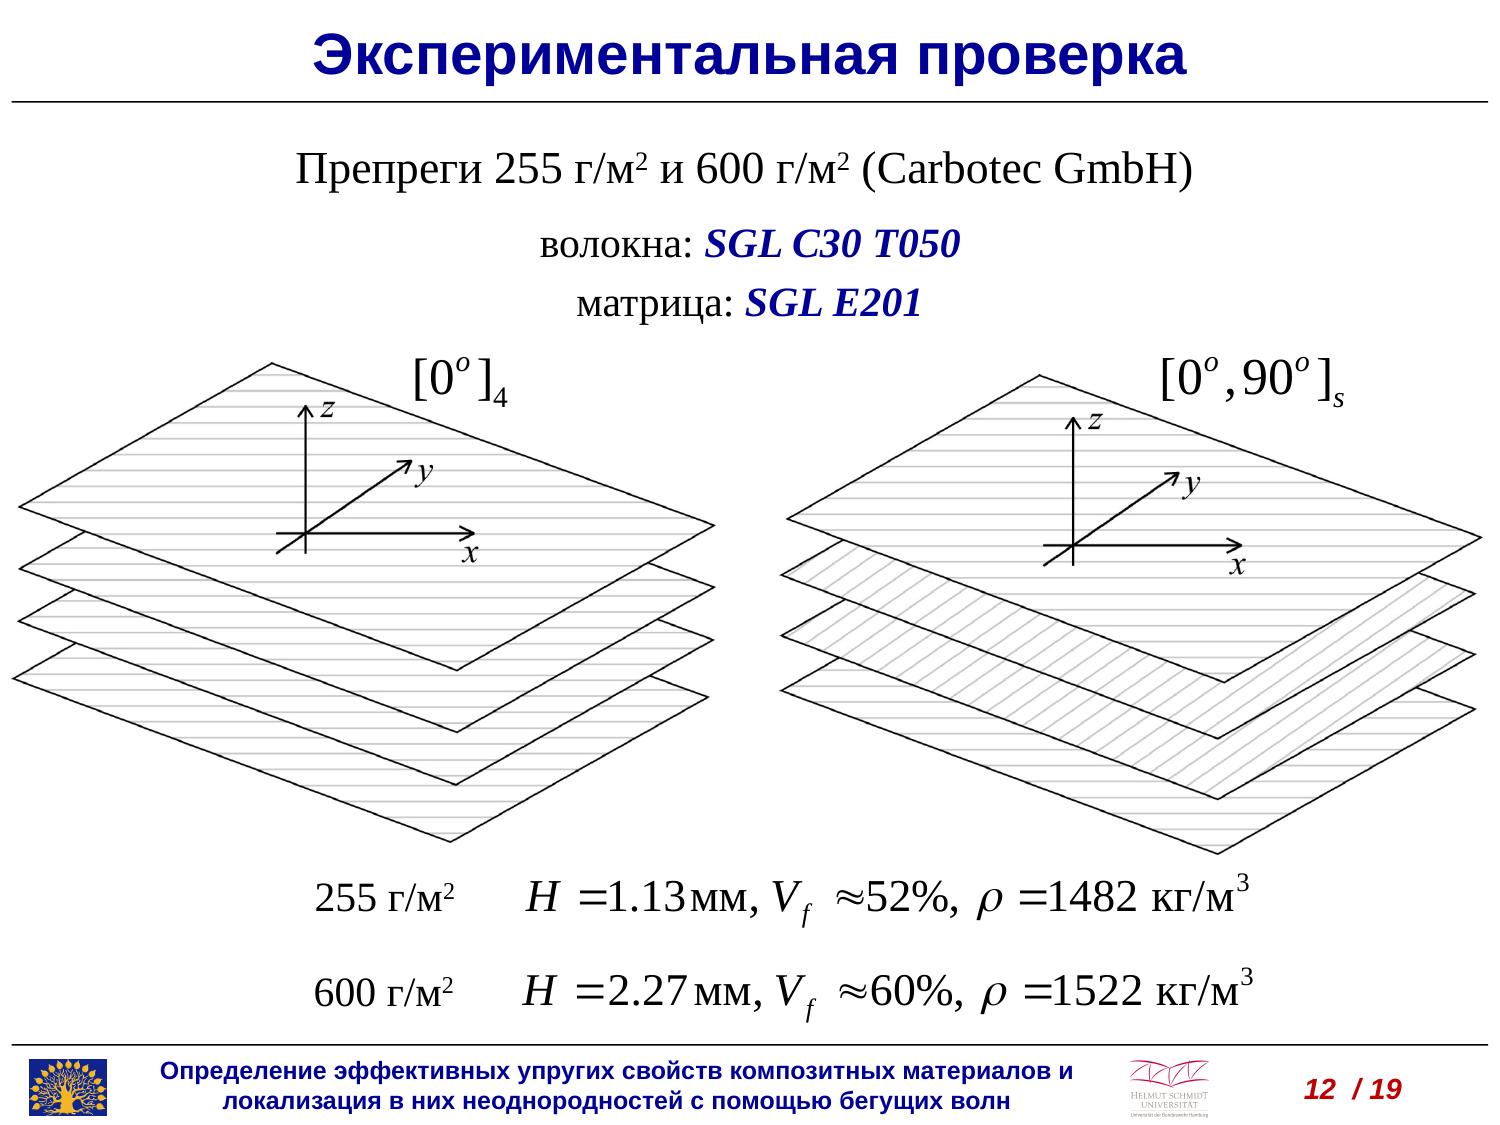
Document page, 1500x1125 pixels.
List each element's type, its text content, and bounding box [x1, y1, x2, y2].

picture [779, 373, 1483, 855]
picture [11, 362, 716, 844]
text_box Препреги 255 г/м2 и 600 г/м2 (Carbotec GmbH) [275, 130, 1225, 201]
text_box 600 г/м2 [242, 957, 510, 1022]
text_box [1155, 337, 1355, 421]
picture [1128, 1058, 1211, 1119]
title Экспериментальная проверка [0, 0, 1500, 103]
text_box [513, 956, 1263, 1033]
text_box волокна: SGL C30 T050 [275, 208, 1225, 267]
text_box 255 г/м2 [243, 862, 515, 928]
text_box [517, 861, 1259, 939]
picture [29, 1059, 107, 1116]
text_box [407, 338, 519, 421]
text_box матрица: SGL E201 [275, 267, 1225, 333]
